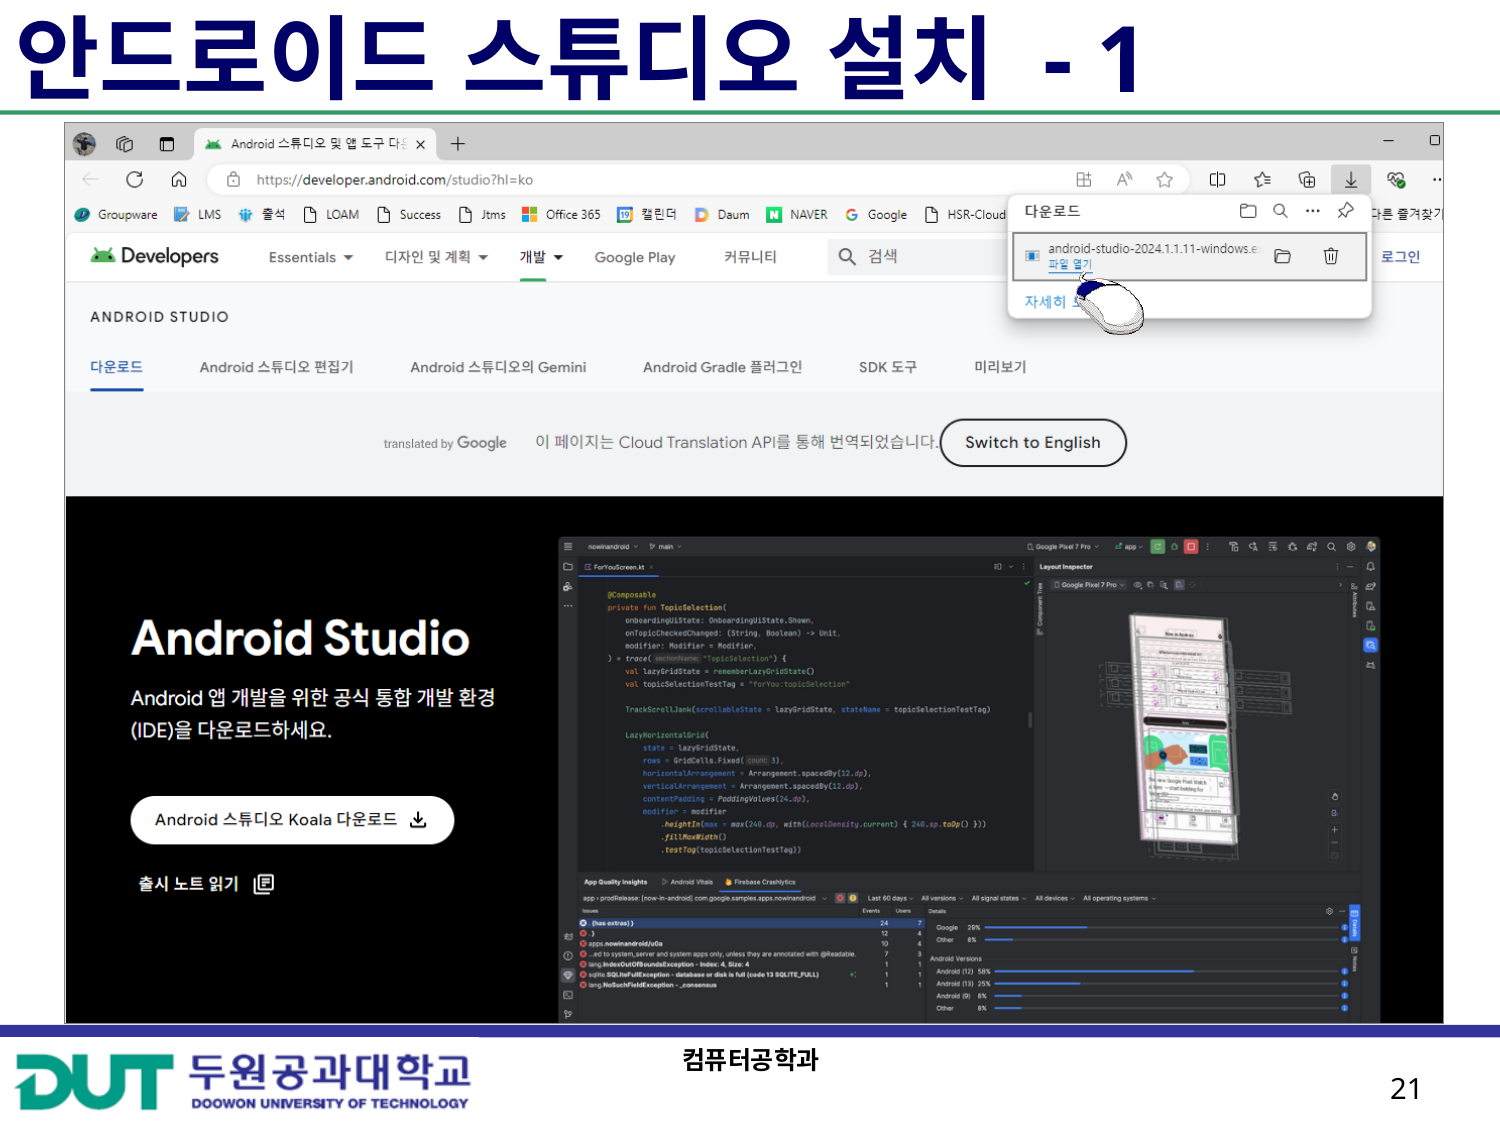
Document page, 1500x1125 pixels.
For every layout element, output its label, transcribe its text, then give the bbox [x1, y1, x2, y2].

picture [64, 122, 1444, 1024]
picture [0, 1037, 479, 1125]
title 안드로이드 스튜디오 설치 - 1 [0, 0, 1500, 113]
